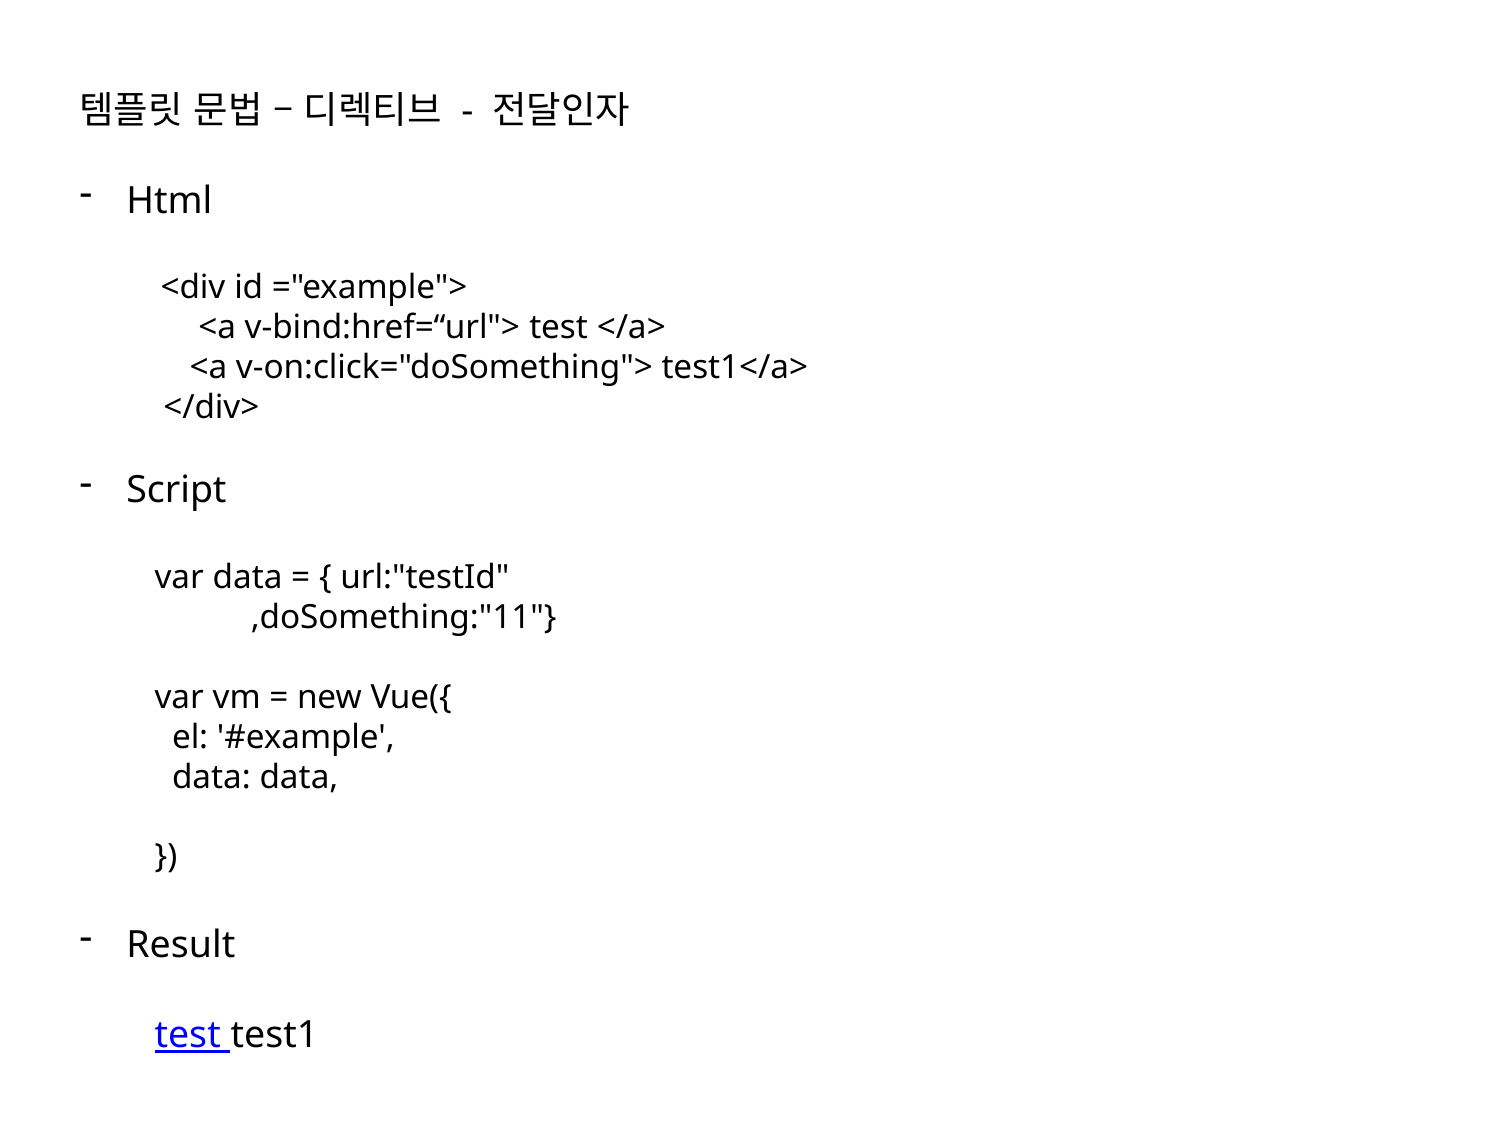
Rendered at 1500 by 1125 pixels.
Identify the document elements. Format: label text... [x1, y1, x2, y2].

text_box 템플릿 문법 – 디렉티브 - 전달인자 Html <div id ="example"> <a v-bind:href=“url"> test </a> <a v-on:click="doSomething"> test1</a> </div> Script var data = { url:"testId" ,doSomething:"11"} var vm = new Vue({ el: '#example', data: data, }) Result test test1 [64, 78, 1459, 1068]
